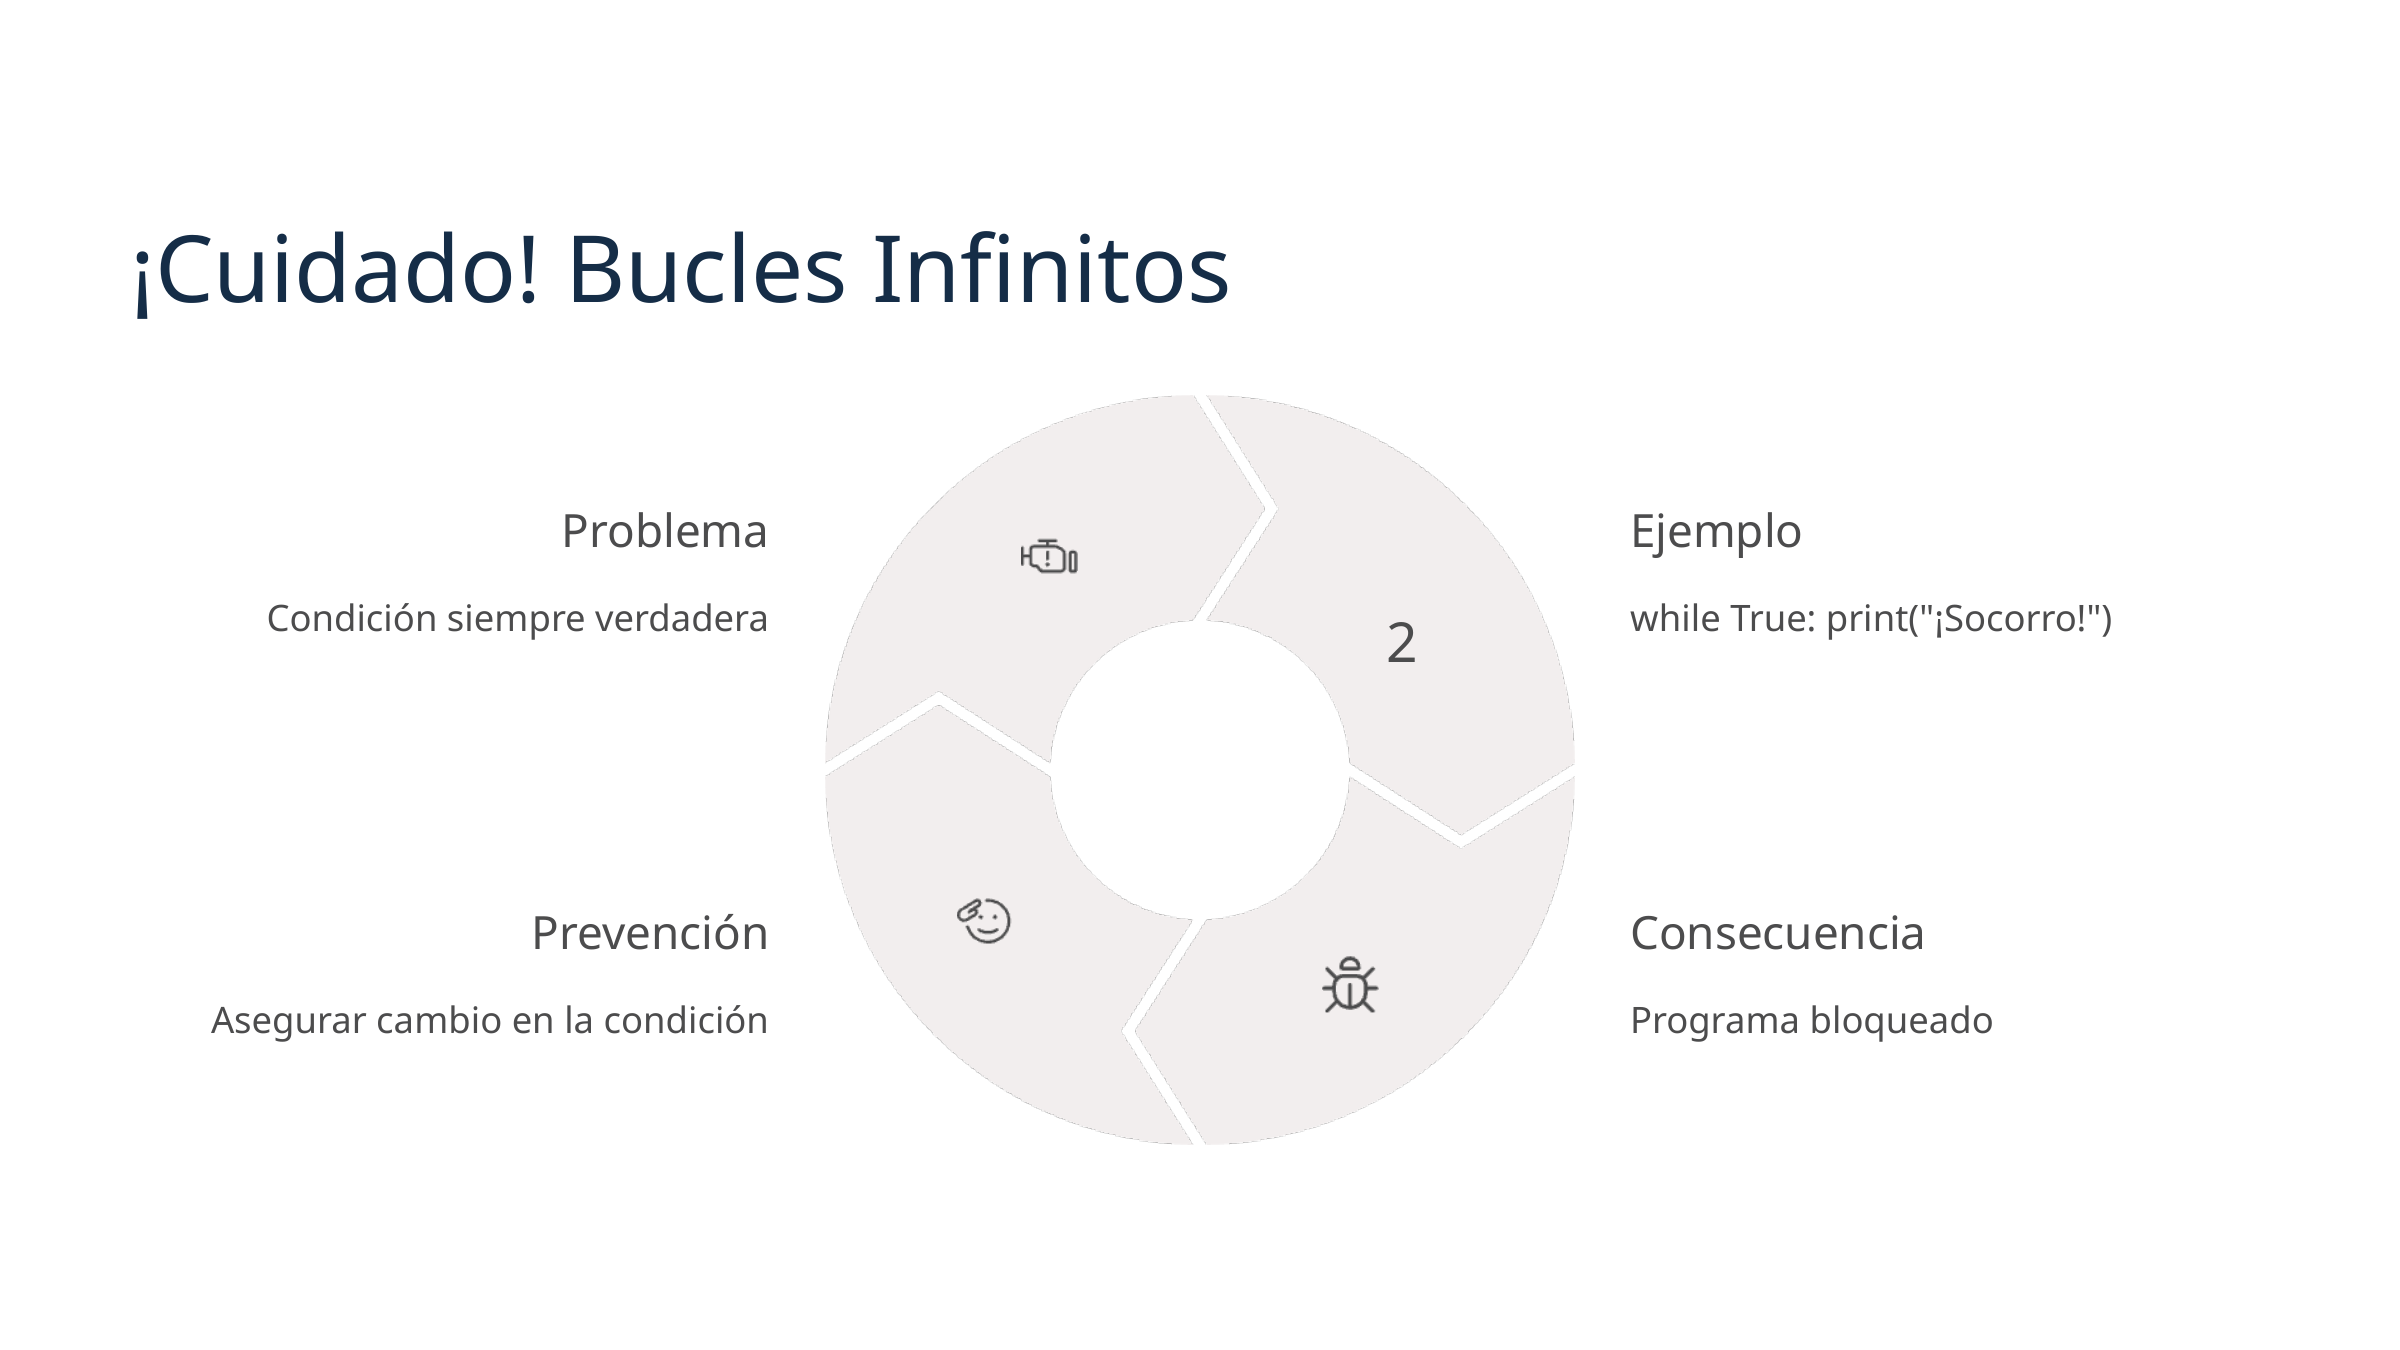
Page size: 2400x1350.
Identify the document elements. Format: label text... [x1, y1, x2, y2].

text_box ¡Cuidado! Bucles Infinitos [130, 205, 1125, 322]
text_box Problema [304, 499, 770, 558]
picture [825, 395, 1575, 1145]
text_box Condición siempre verdadera [130, 579, 770, 640]
text_box Prevención [304, 901, 770, 960]
text_box Consecuencia [1630, 901, 2096, 960]
text_box Programa bloqueado [1630, 981, 2270, 1042]
text_box while True: print("¡Socorro!") [1630, 579, 2270, 640]
text_box Ejemplo [1630, 499, 2096, 558]
text_box Asegurar cambio en la condición [130, 981, 770, 1042]
